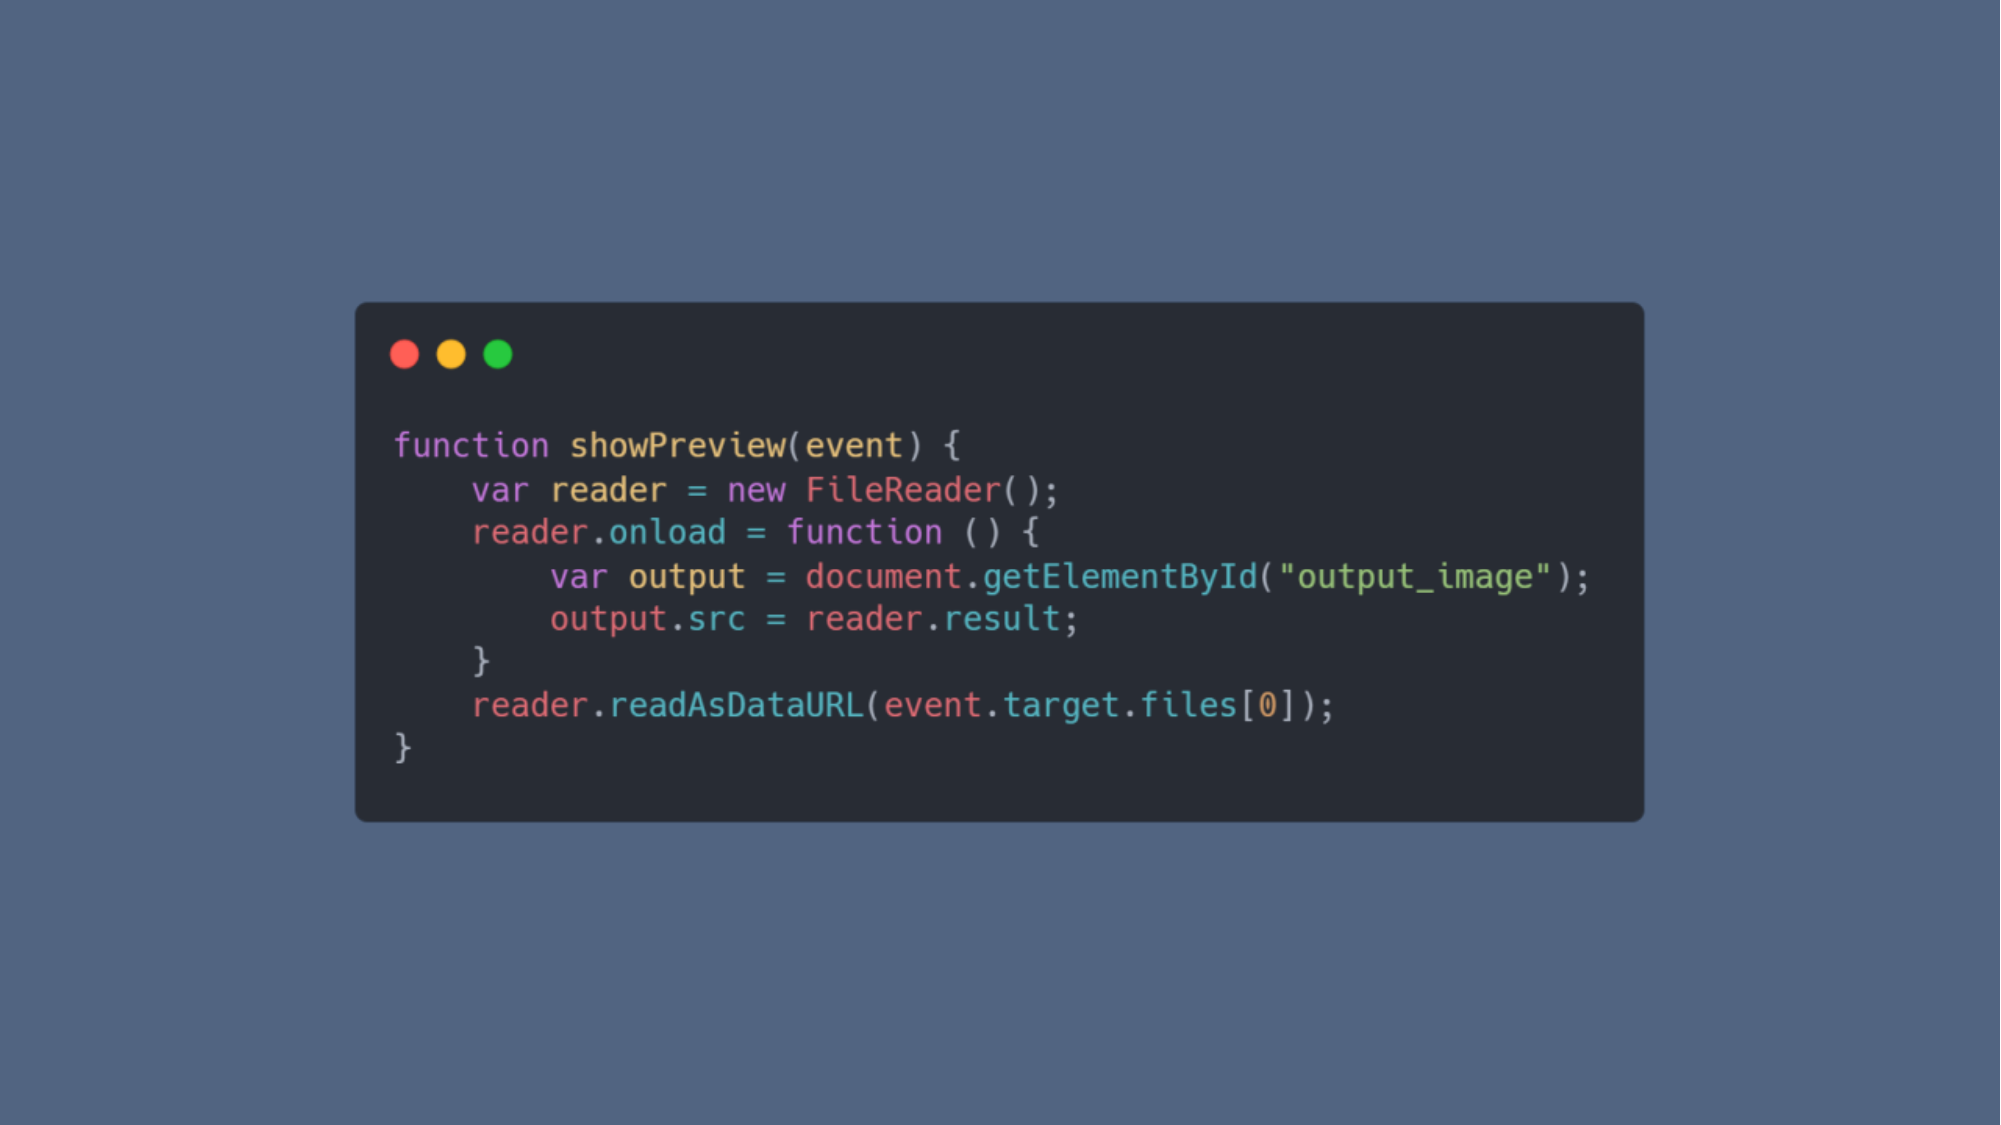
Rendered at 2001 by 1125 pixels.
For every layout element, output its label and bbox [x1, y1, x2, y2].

picture [224, 172, 1775, 953]
